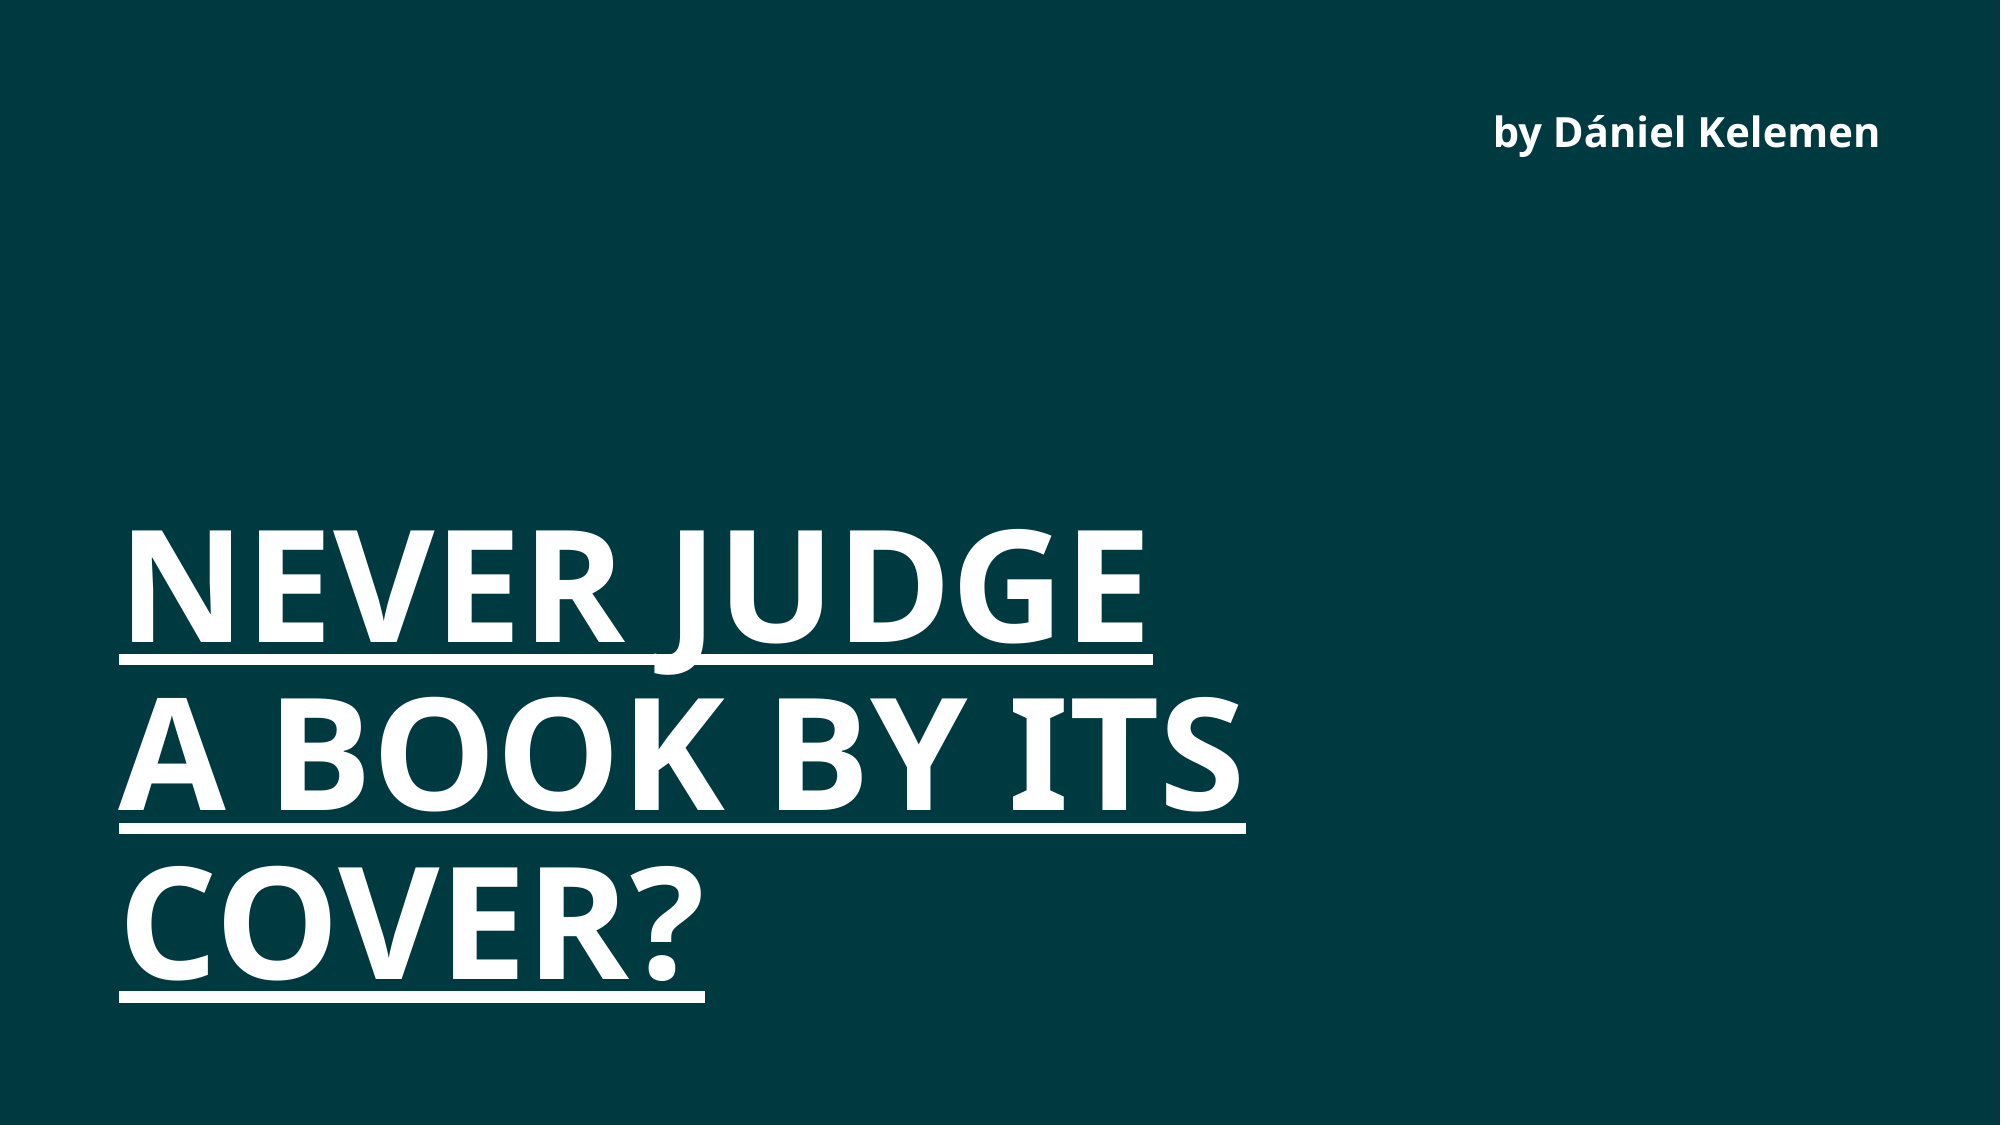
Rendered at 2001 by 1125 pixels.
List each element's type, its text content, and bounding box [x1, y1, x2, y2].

title Never judge a book by its cover? [103, 104, 1278, 1021]
subtitle by Dániel Kelemen [1340, 104, 1896, 350]
